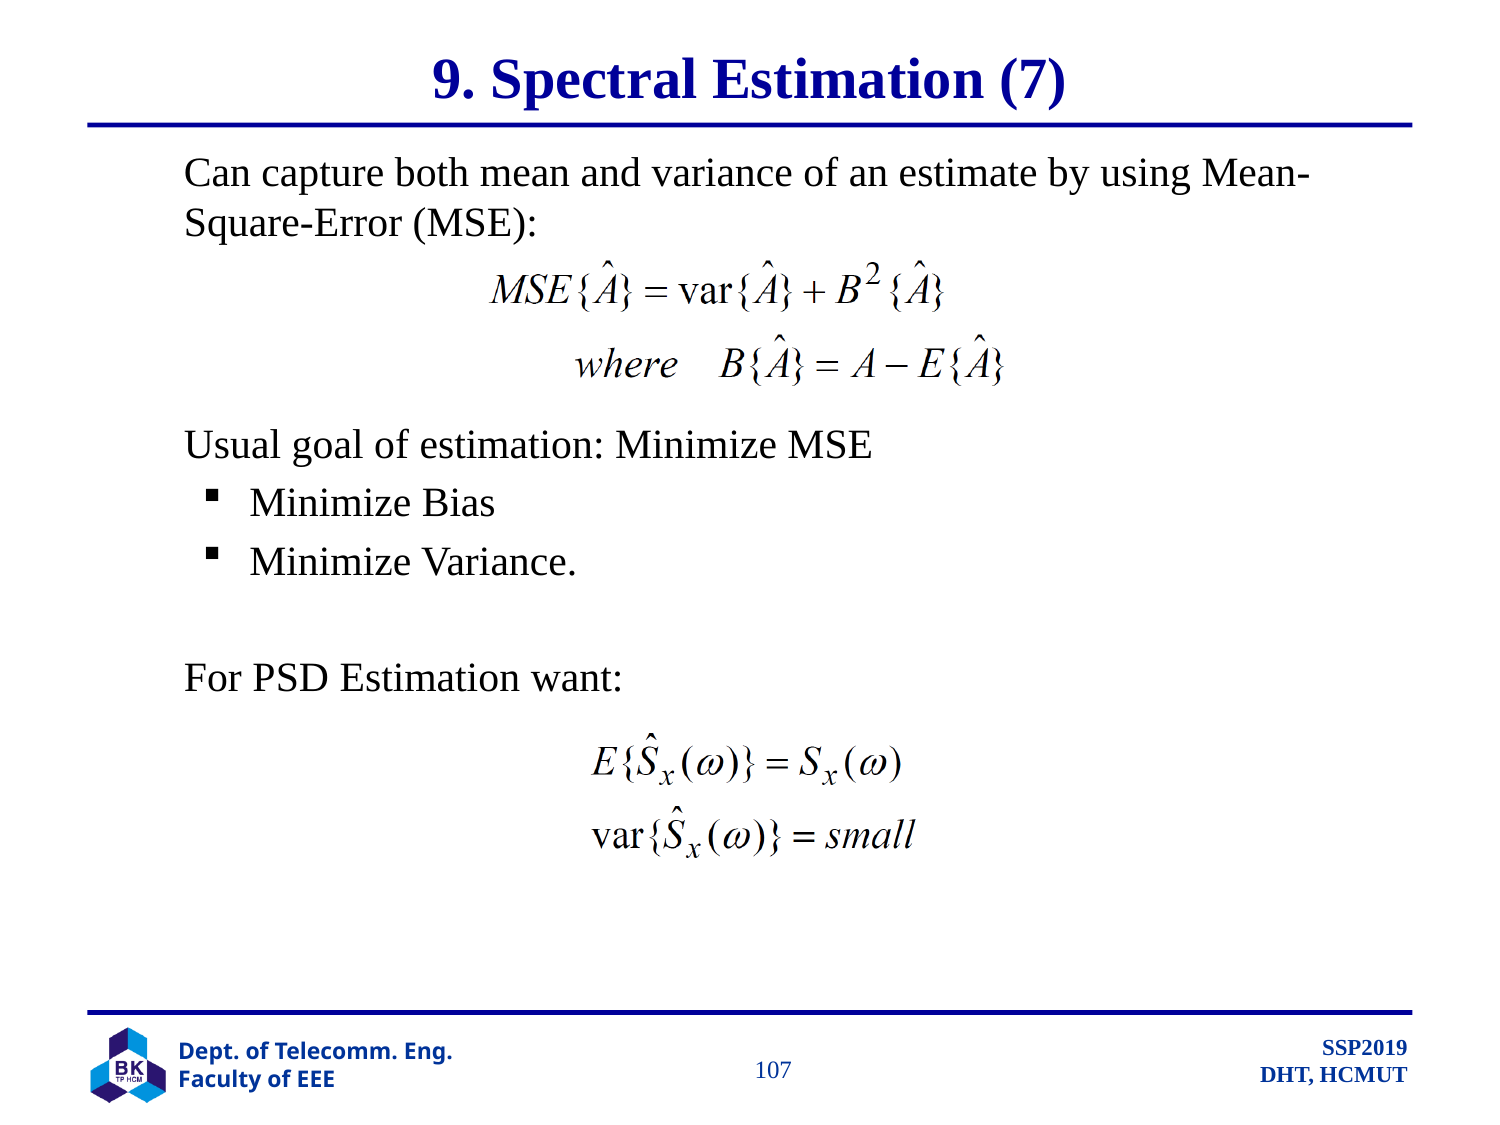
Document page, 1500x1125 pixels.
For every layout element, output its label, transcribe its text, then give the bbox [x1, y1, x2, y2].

list Can capture both mean and variance of an estimate by using Mean-Square-Error (MSE): Usual goal of estimation: Minimize MSE Minimize Bias Minimize Variance. For PSD Estimation want: [112, 137, 1388, 988]
title 9. Spectral Estimation (7) [0, 37, 1500, 113]
slide_number 107 [424, 1037, 976, 1101]
picture [483, 249, 1013, 392]
picture [87, 1024, 169, 1125]
picture [587, 719, 926, 863]
